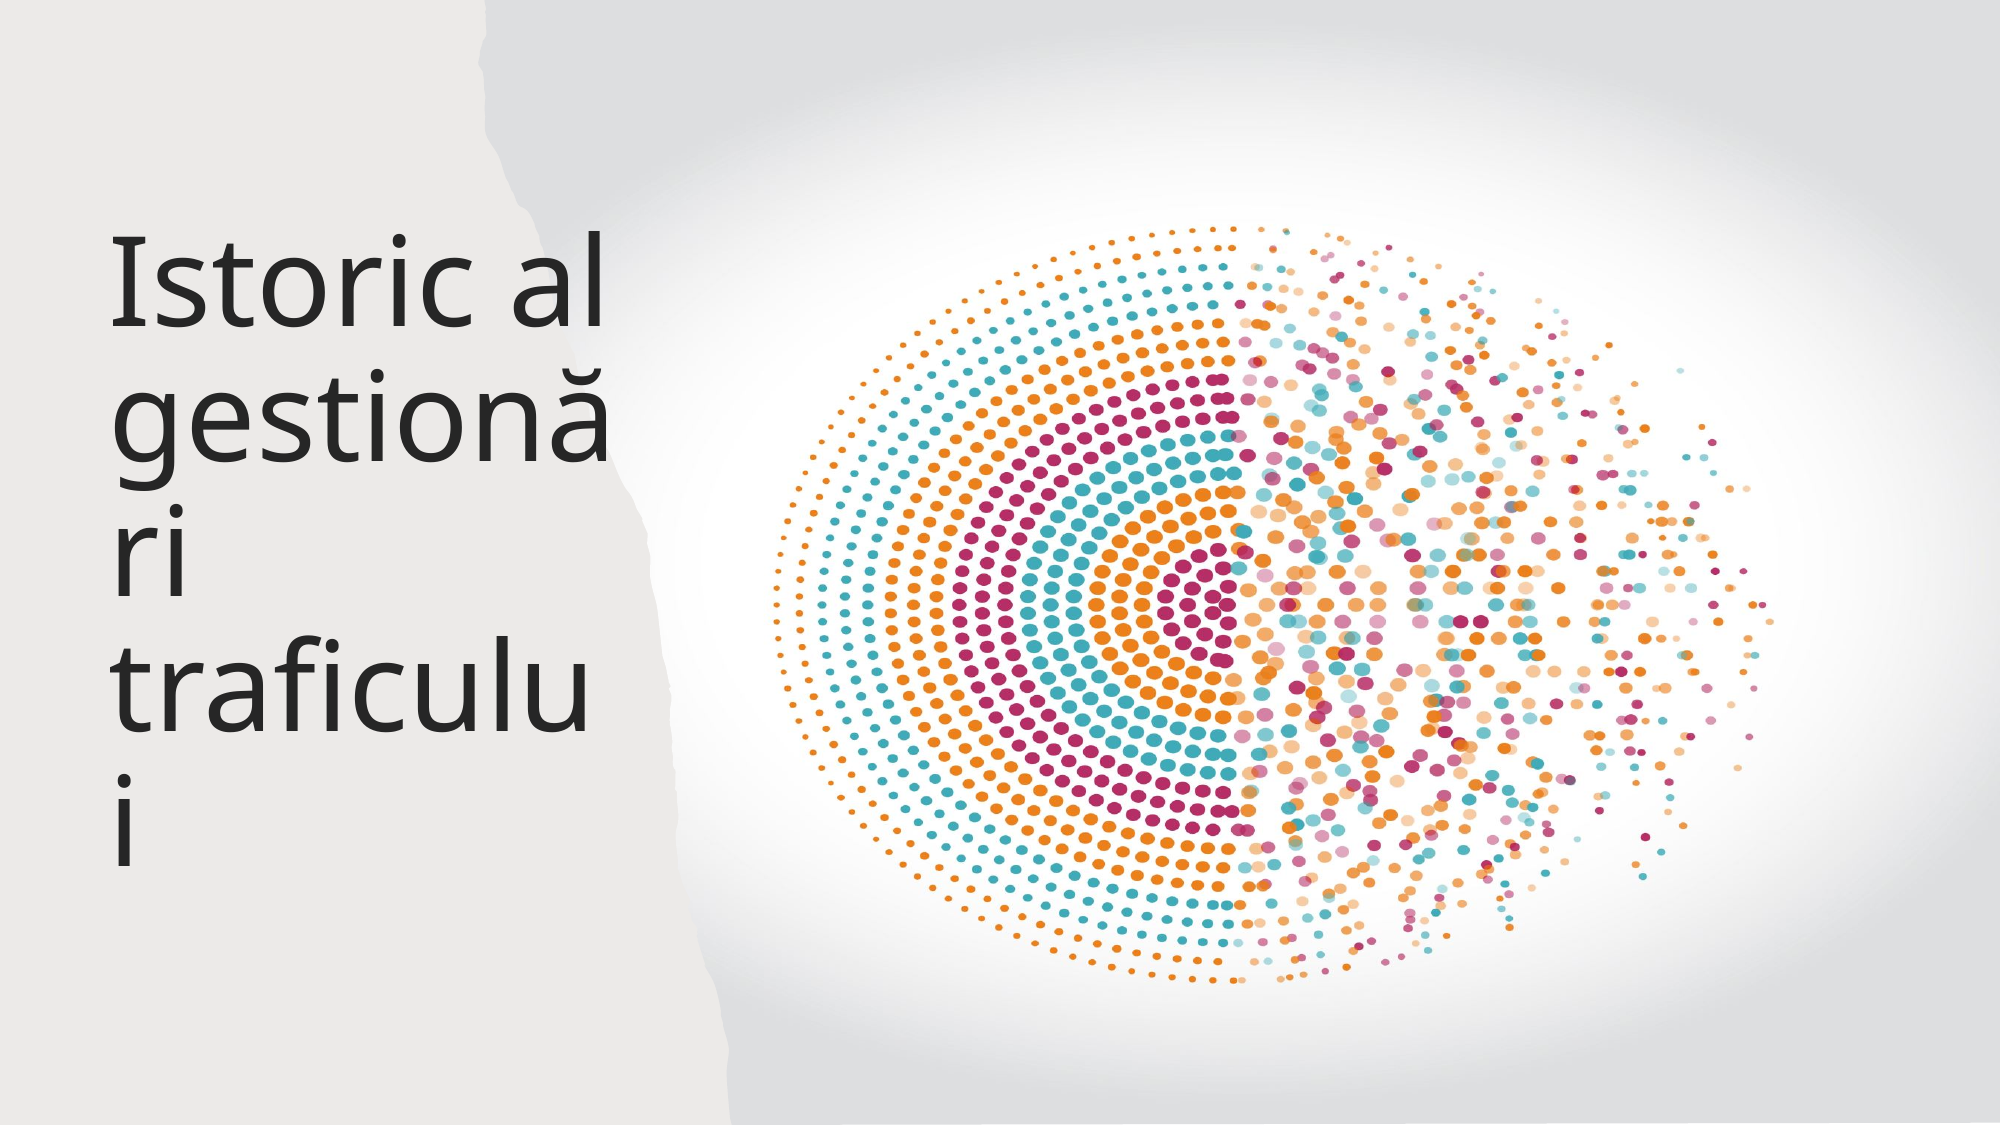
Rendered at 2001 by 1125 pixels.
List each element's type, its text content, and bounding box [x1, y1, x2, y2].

title Istoric al gestionări traficului [93, 296, 478, 902]
picture [478, 0, 2000, 1125]
text_box [0, 0, 478, 1125]
